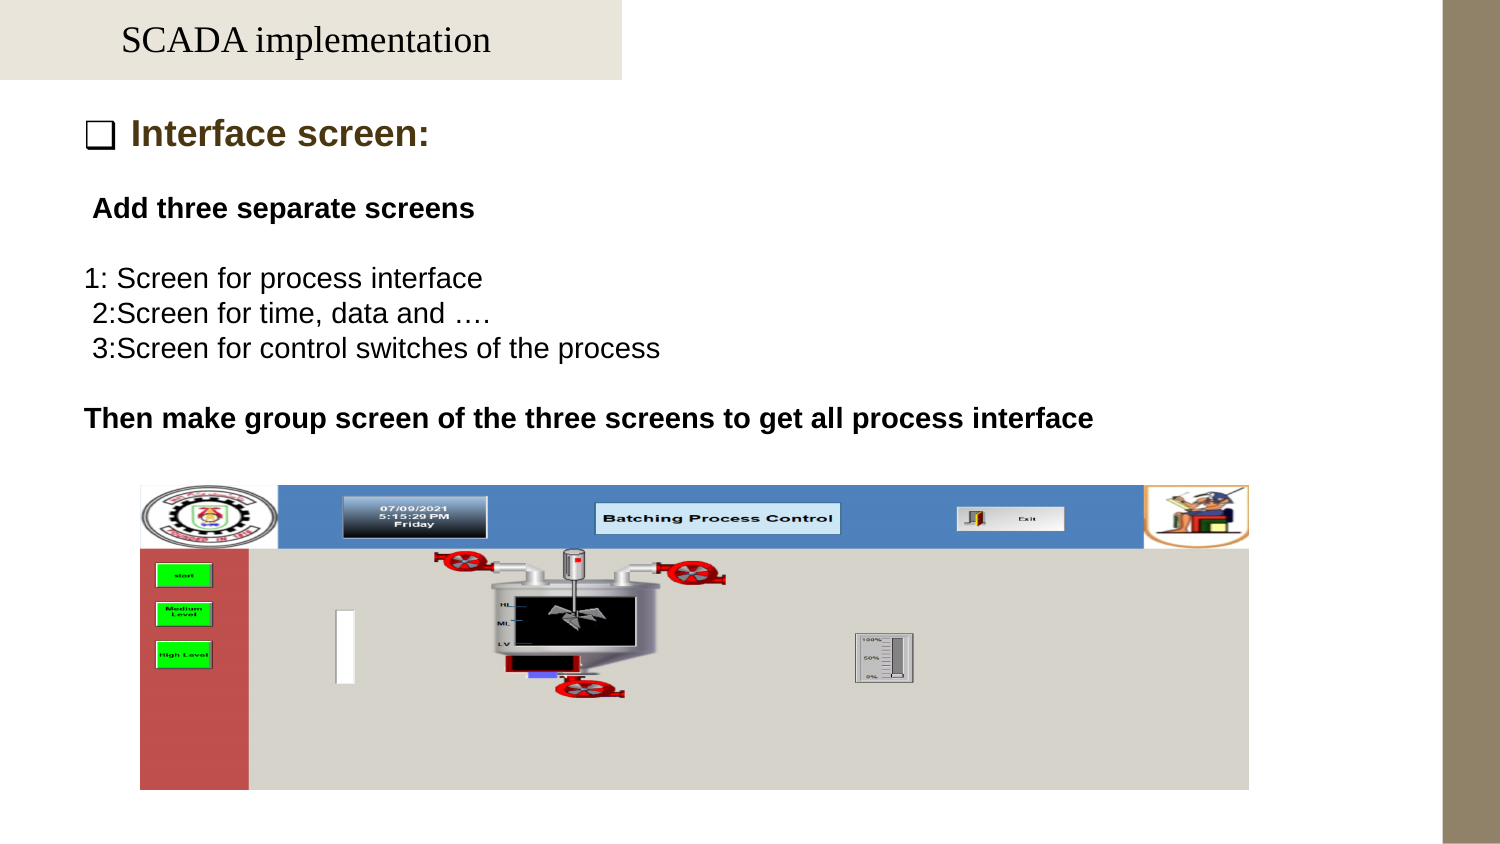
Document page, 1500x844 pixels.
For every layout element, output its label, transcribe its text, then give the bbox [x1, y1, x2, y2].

text_box [1442, 0, 1500, 844]
picture [140, 485, 1250, 790]
text_box SCADA implementation [0, 0, 622, 80]
text_box Interface screen: Add three separate screens 1: Screen for process interface 2:Screen for time, data and …. 3:Screen for control switches of the process Then make group screen of the three screens to get all process interface [68, 101, 1298, 464]
